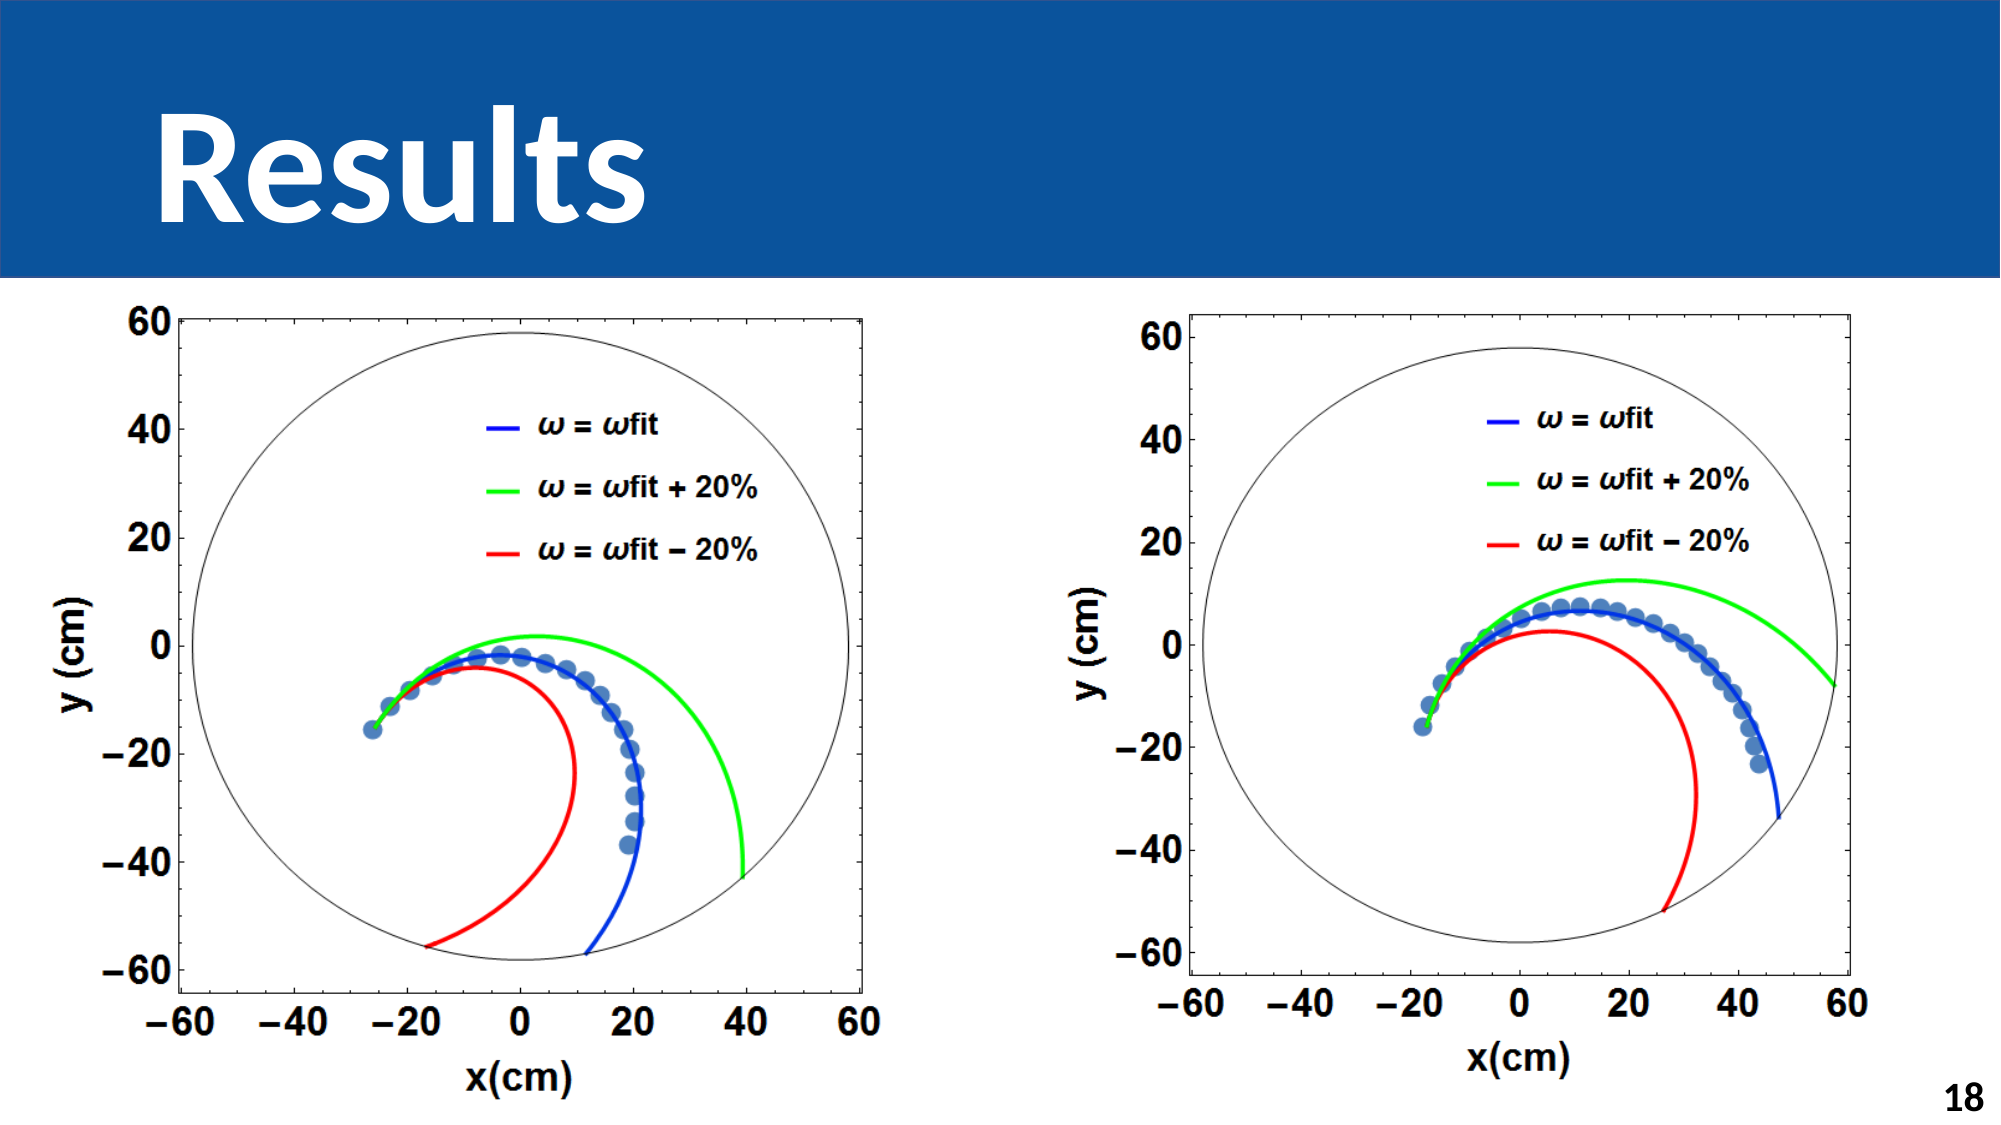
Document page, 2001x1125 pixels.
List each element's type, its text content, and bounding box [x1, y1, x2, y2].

picture [23, 293, 1017, 1111]
title Results [137, 59, 1863, 278]
text_box [0, 0, 2000, 278]
picture [1039, 164, 2000, 1125]
